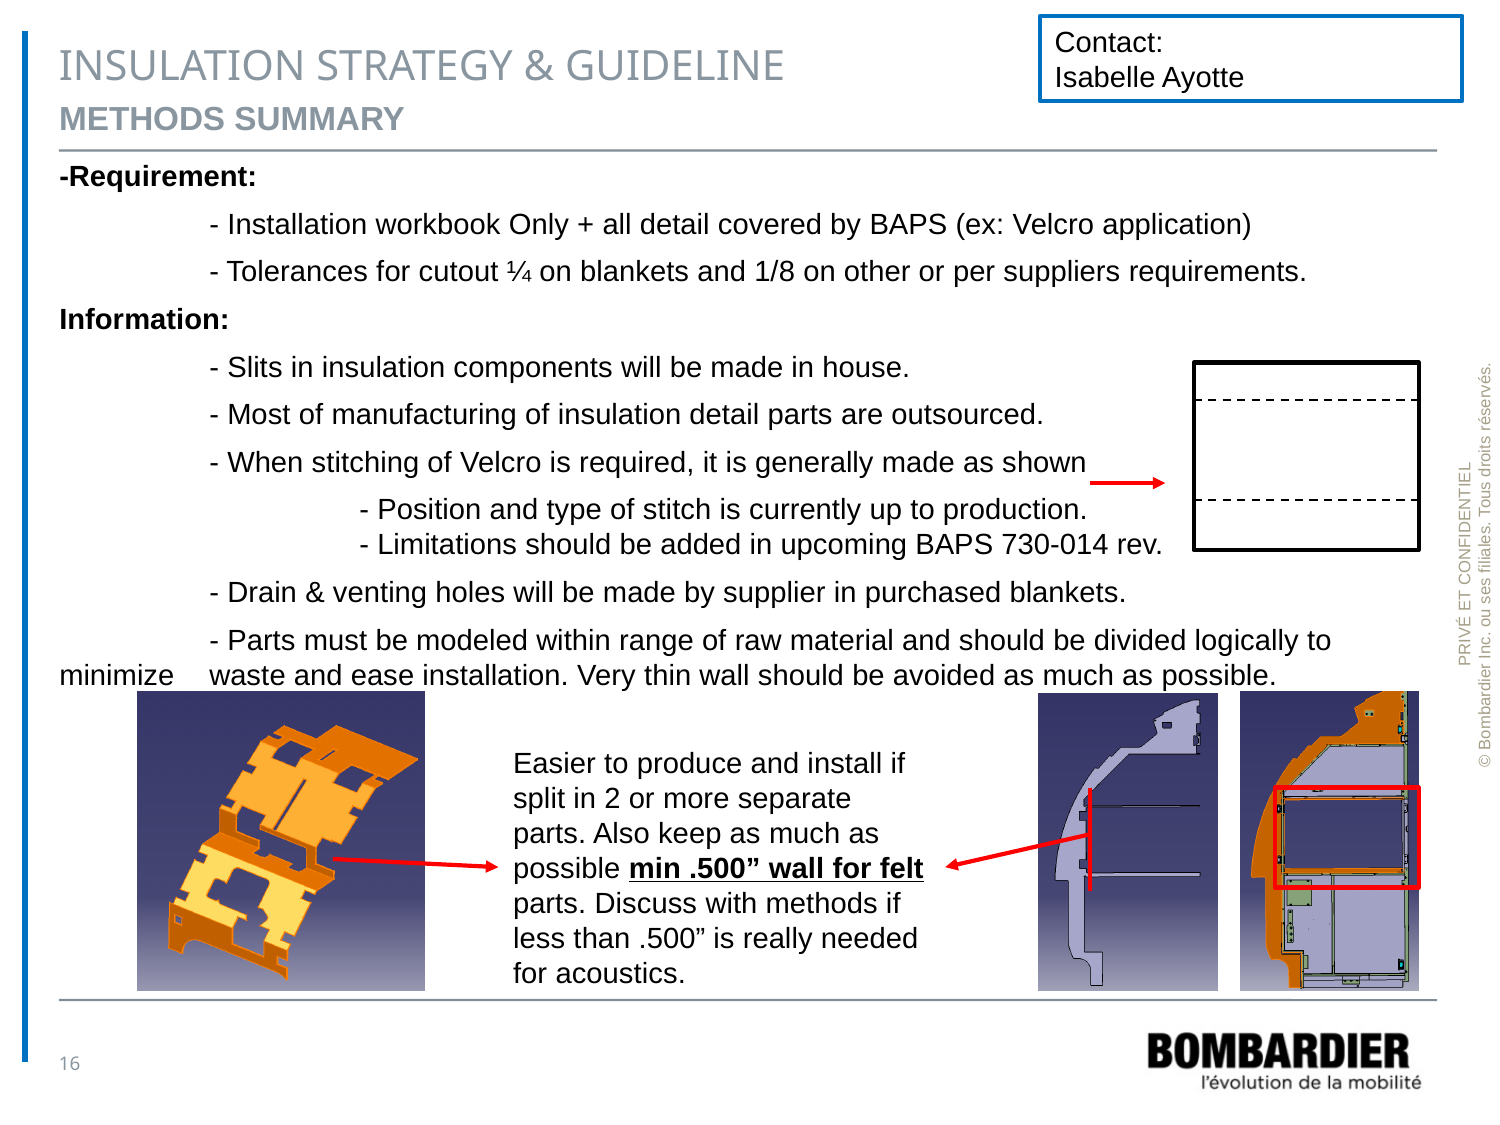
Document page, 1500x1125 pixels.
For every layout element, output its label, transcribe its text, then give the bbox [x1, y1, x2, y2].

title INSULATION STRATEGY & GUIDELINE [58, 30, 1436, 102]
list Methods Summary [59, 102, 1436, 138]
picture [1240, 691, 1419, 992]
picture [1038, 693, 1218, 992]
list -Requirement: - Installation workbook Only + all detail covered by BAPS (ex: Velcro application) - Tolerances for cutout ¼ on blankets and 1/8 on other or per suppliers requirements. Information: - Slits in insulation components will be made in house. - Most of manufacturing of insulation detail parts are outsourced. - When stitching of Velcro is required, it is generally made as shown - Position and type of stitch is currently up to production. - Limitations should be added in upcoming BAPS 730-014 rev. - Drain & venting holes will be made by supplier in purchased blankets. - Parts must be modeled within range of raw material and should be divided logically to minimize waste and ease installation. Very thin wall should be avoided as much as possible. [59, 149, 1463, 967]
slide_number 16 [59, 1035, 113, 1094]
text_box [1193, 362, 1419, 551]
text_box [332, 858, 499, 869]
picture [1101, 1014, 1492, 1123]
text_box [944, 833, 1092, 869]
picture [137, 691, 426, 992]
text_box Contact: Isabelle Ayotte [1039, 16, 1463, 101]
text_box Easier to produce and install if split in 2 or more separate parts. Also keep as much as possible min .500” wall for felt parts. Discuss with methods if less than .500” is really needed for acoustics. [498, 737, 946, 997]
